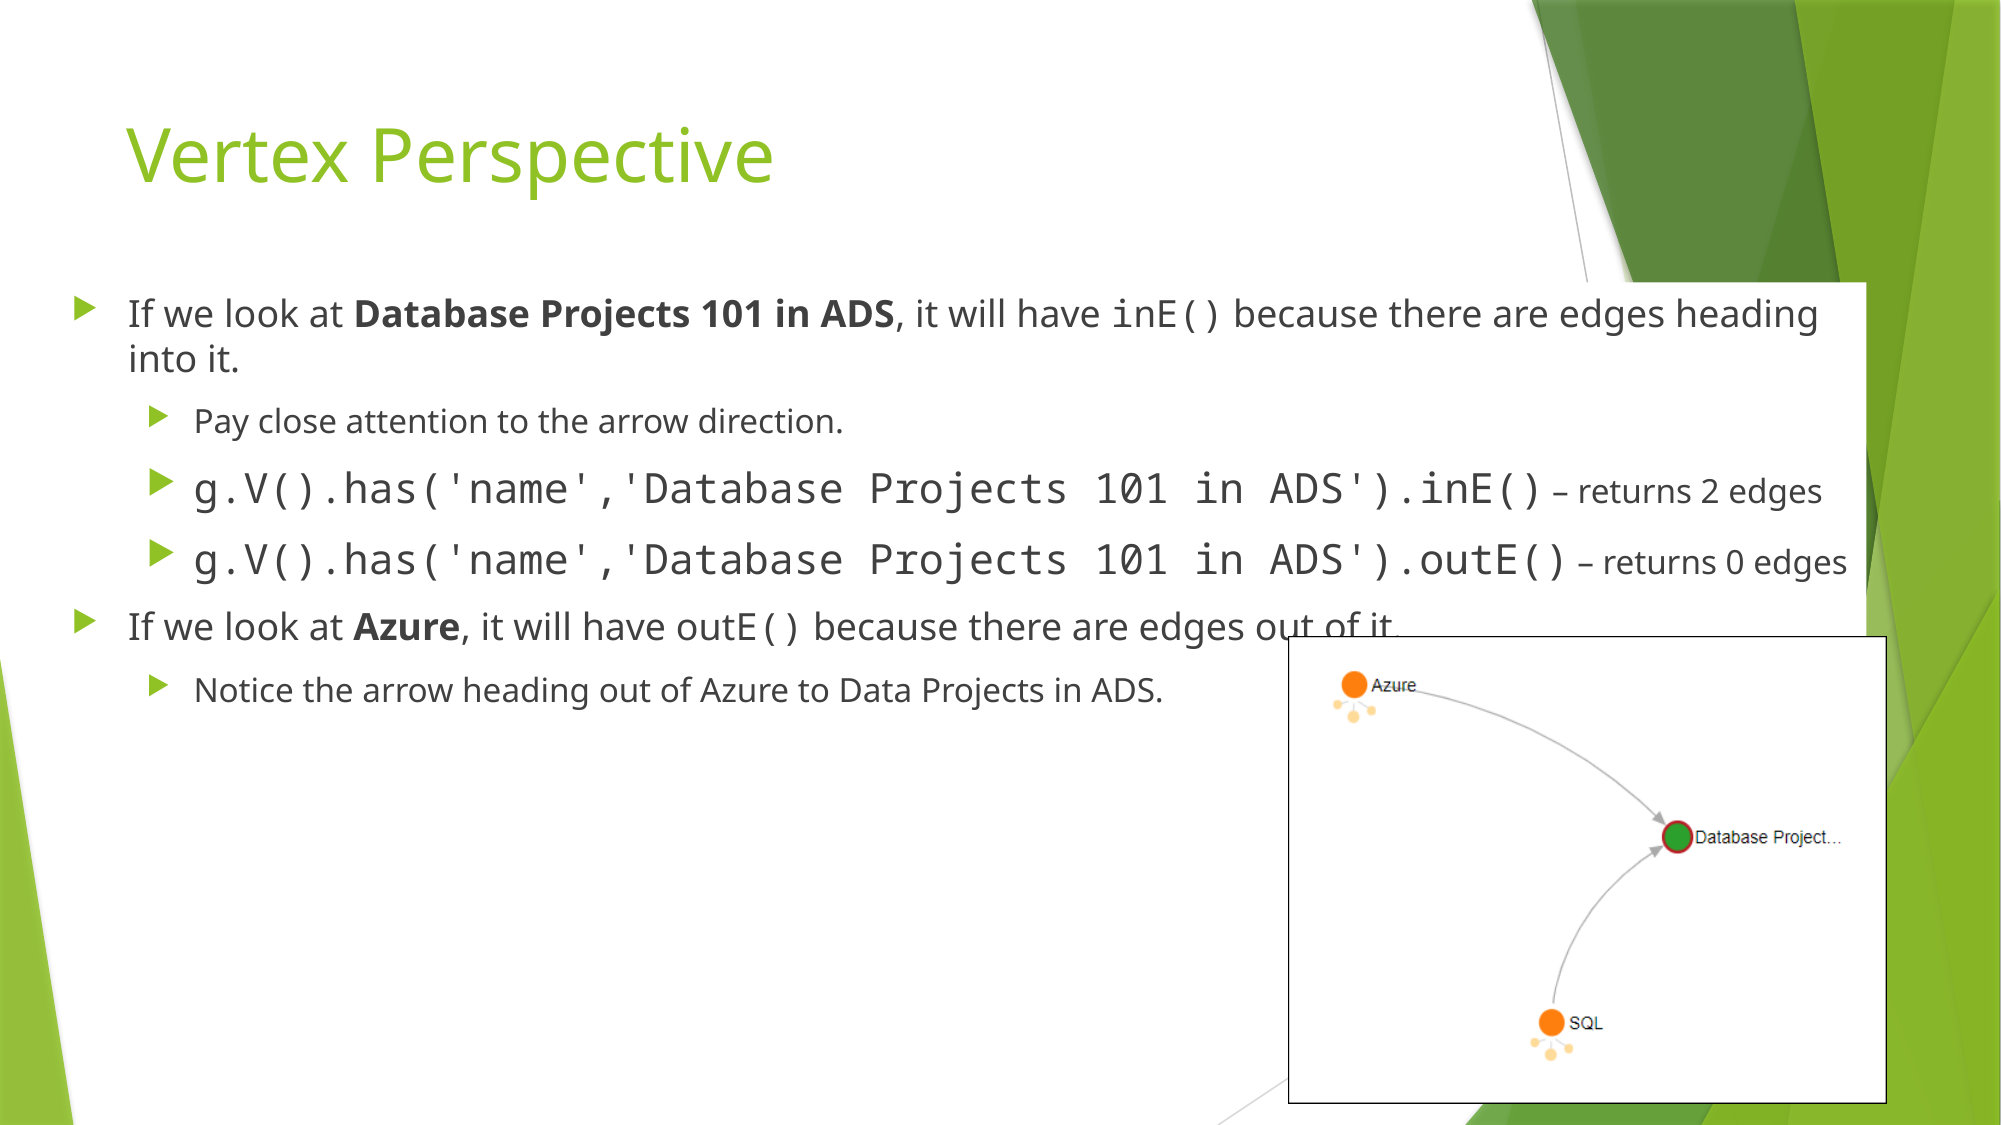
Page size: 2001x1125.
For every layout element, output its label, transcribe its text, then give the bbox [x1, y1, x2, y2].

list If we look at Database Projects 101 in ADS, it will have inE() because there are edges heading into it. Pay close attention to the arrow direction. g.V().has('name','Database Projects 101 in ADS').inE() – returns 2 edges g.V().has('name','Database Projects 101 in ADS').outE() – returns 0 edges If we look at Azure, it will have outE() because there are edges out of it. Notice the arrow heading out of Azure to Data Projects in ADS. [56, 282, 1867, 902]
title Vertex Perspective [111, 99, 1522, 282]
picture [1287, 636, 1888, 1105]
